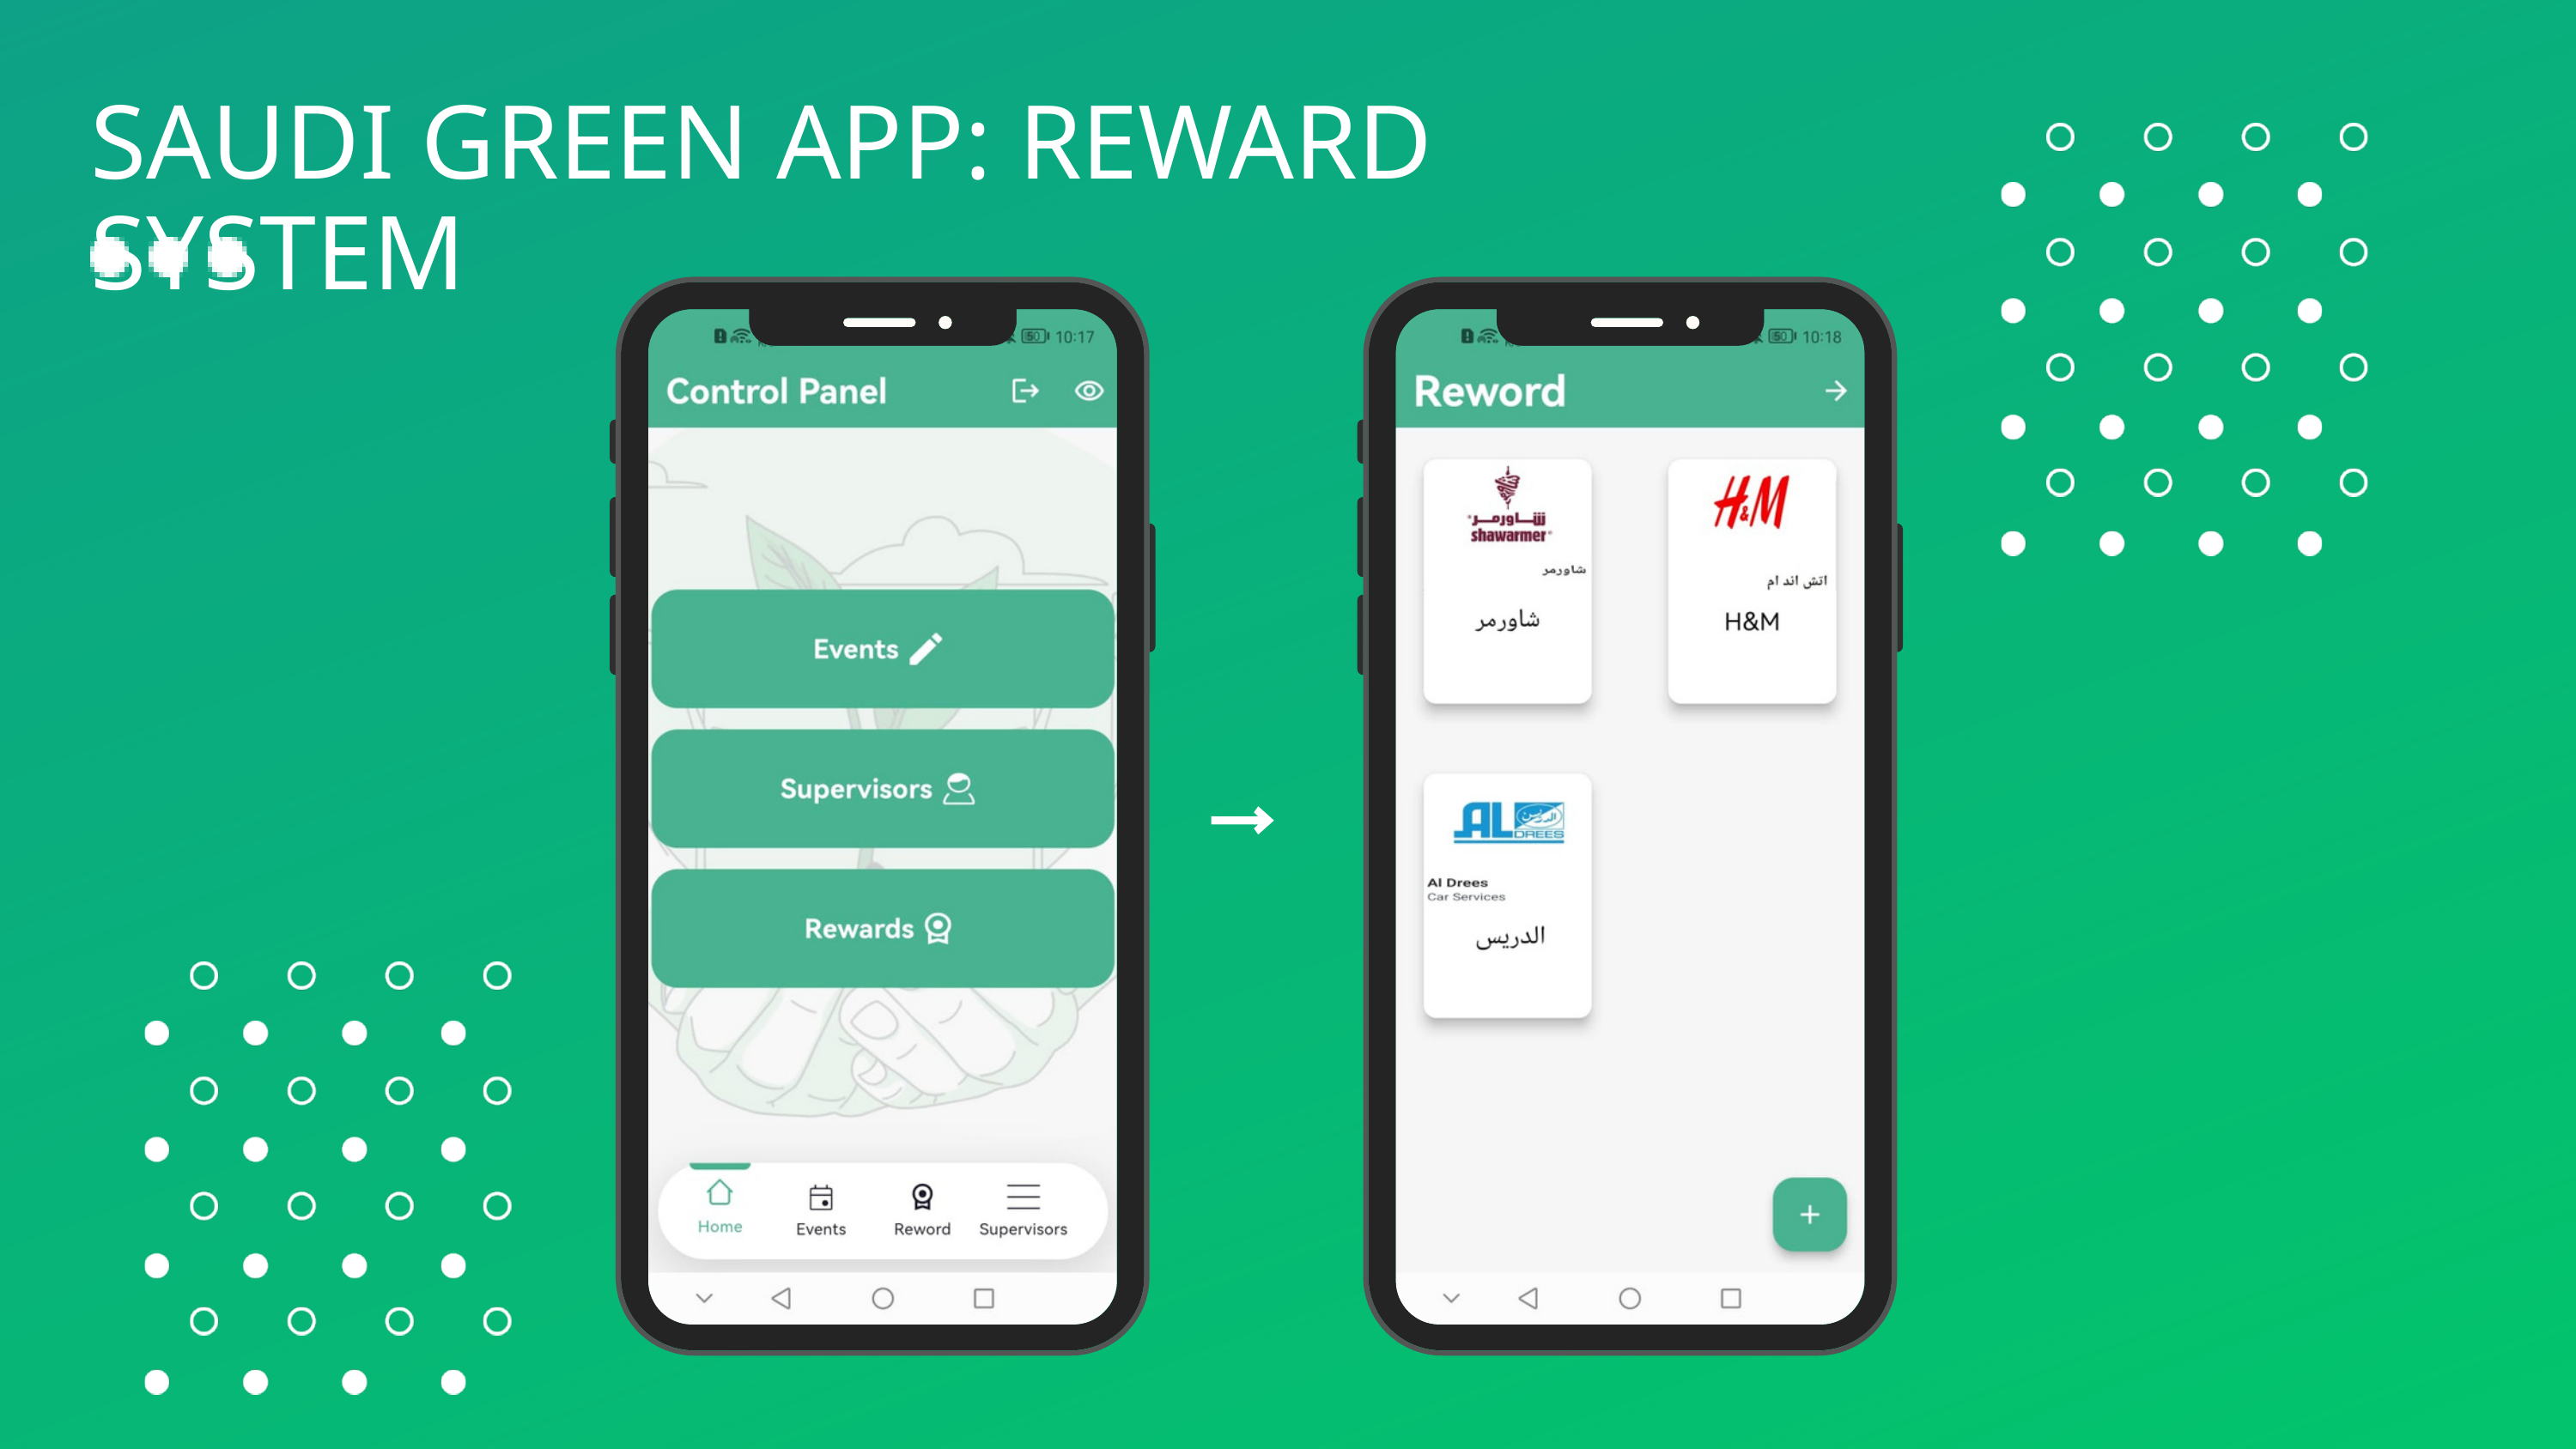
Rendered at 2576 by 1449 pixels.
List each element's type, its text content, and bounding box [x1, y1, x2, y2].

text_box SAUDI GREEN APP: REWARD SYSTEM [90, 89, 1728, 311]
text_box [1357, 276, 1904, 1356]
text_box [2001, 182, 2323, 556]
text_box [2046, 123, 2368, 497]
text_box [609, 276, 1156, 1356]
text_box [0, 0, 2576, 1449]
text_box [144, 961, 512, 1396]
